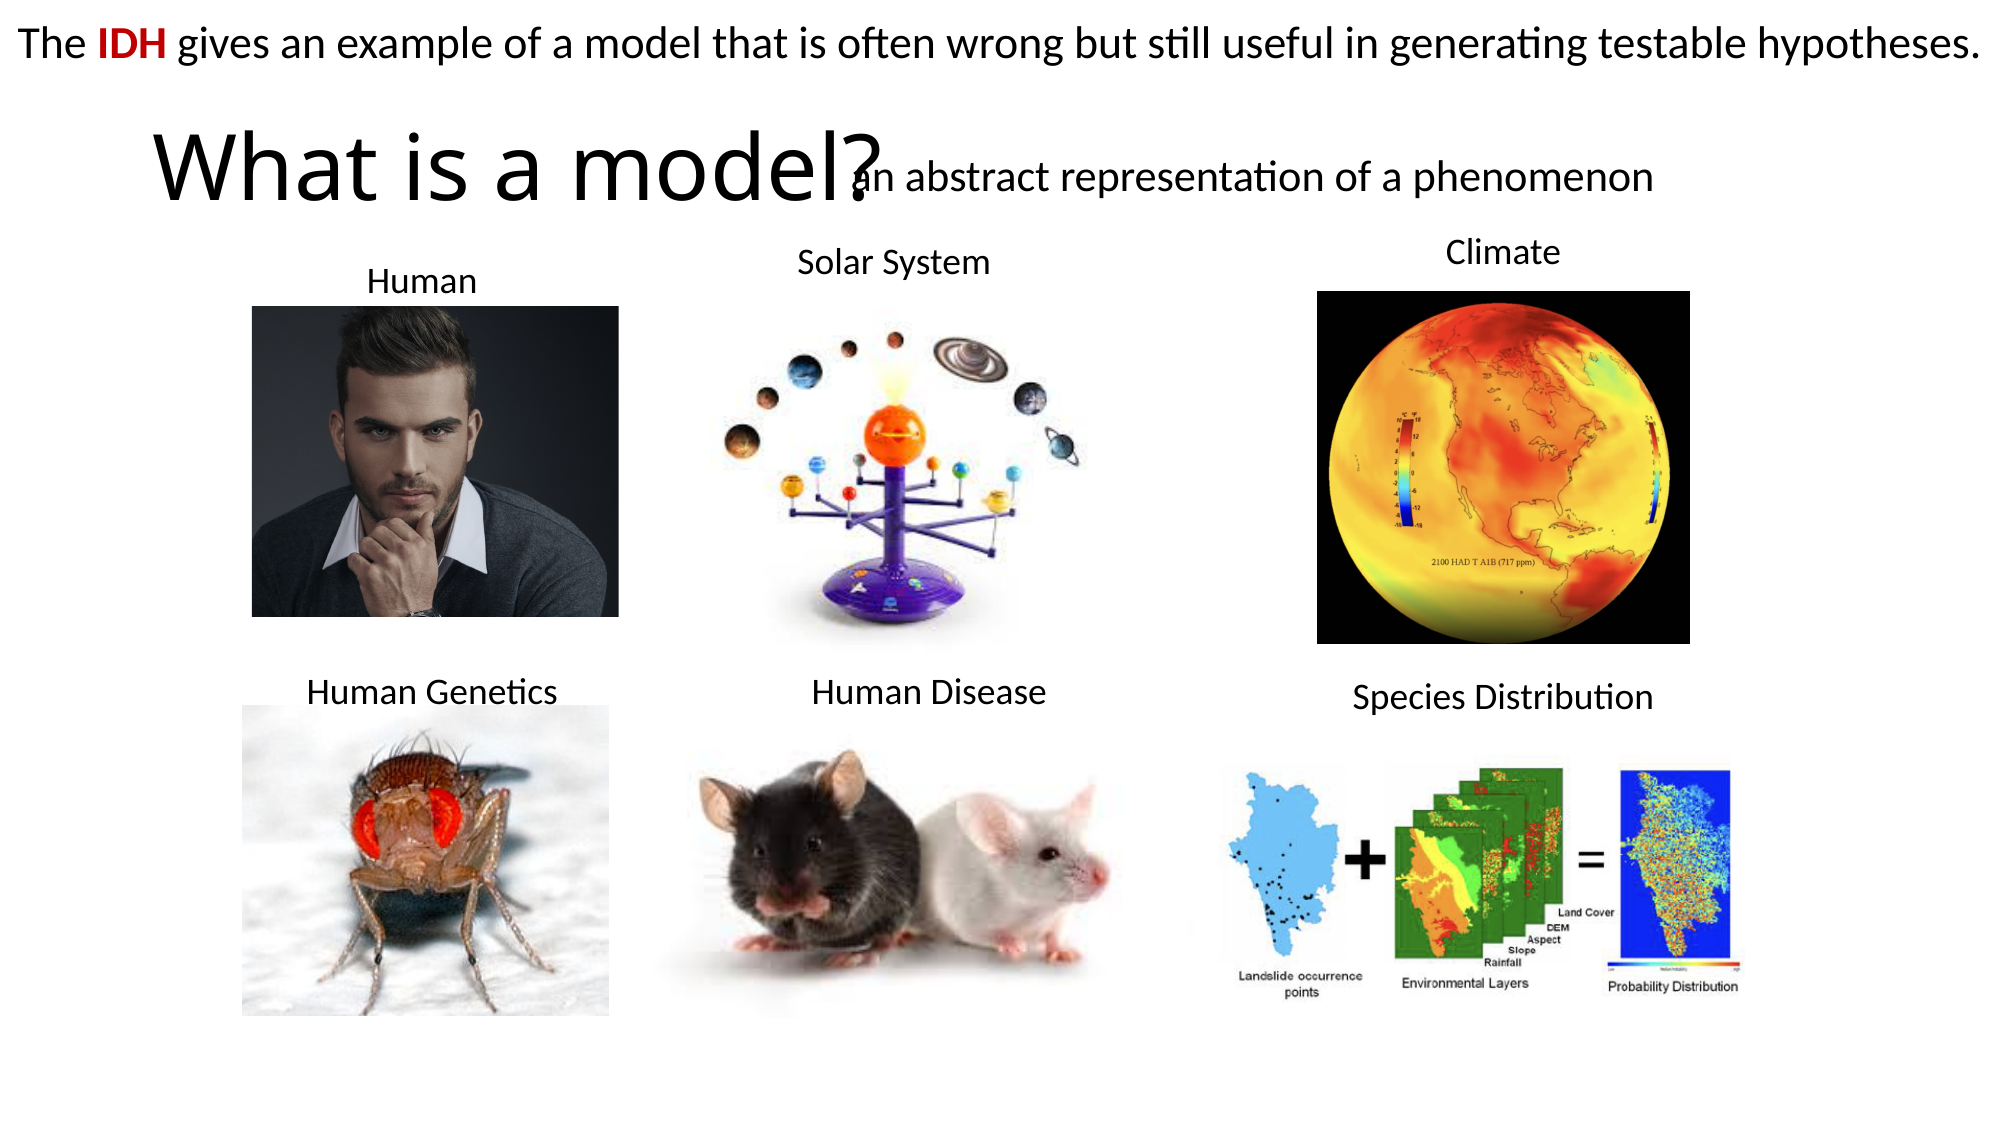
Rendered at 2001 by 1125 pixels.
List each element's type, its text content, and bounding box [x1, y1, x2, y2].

text_box Human Disease [796, 660, 1063, 685]
text_box Species Distribution [1337, 664, 1670, 718]
picture [1207, 718, 1771, 1015]
picture [1317, 291, 1690, 644]
text_box Solar System [782, 229, 1007, 282]
text_box Human [352, 248, 493, 306]
text_box Climate [1431, 235, 1577, 280]
picture [251, 306, 619, 617]
text_box The IDH gives an example of a model that is often wrong but still useful in generating testable hypotheses. [0, 1, 2000, 86]
picture [242, 705, 609, 1016]
picture [621, 685, 1195, 1067]
picture [710, 282, 1089, 660]
text_box Human Genetics [291, 659, 574, 705]
title What is a model? [137, 86, 1863, 280]
text_box an abstract representation of a phenomenon [835, 145, 1800, 235]
